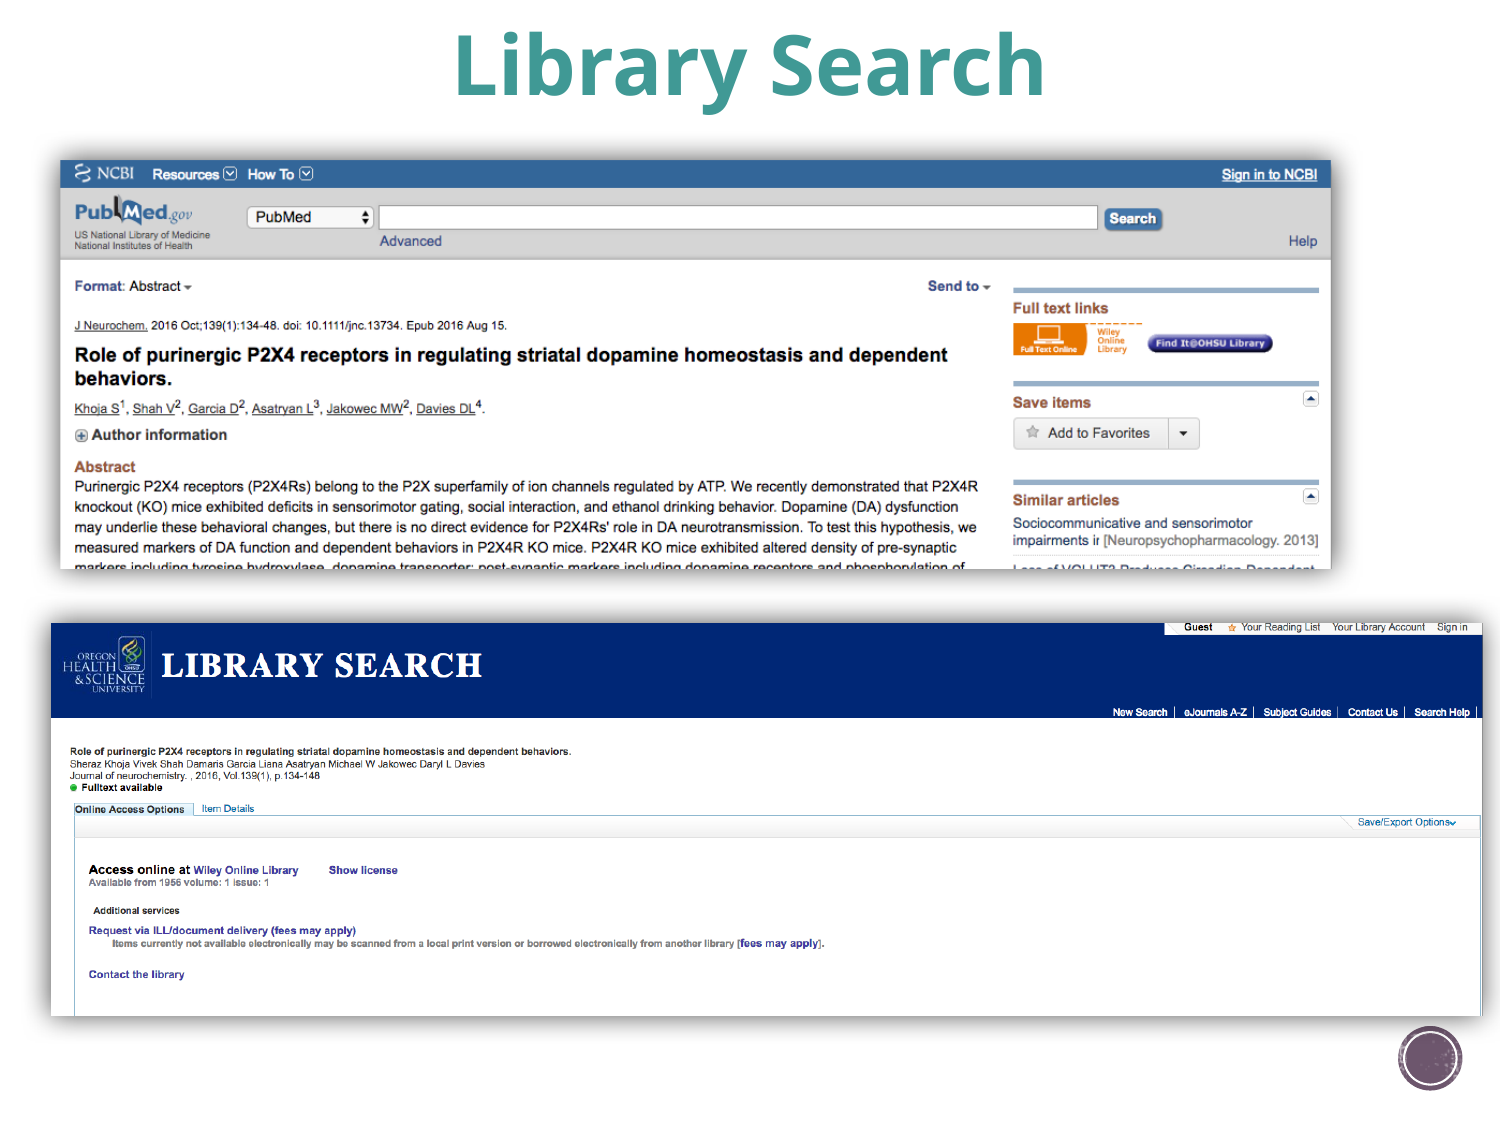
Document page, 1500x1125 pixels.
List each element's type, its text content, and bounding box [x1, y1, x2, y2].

text_box Library Search [0, 16, 1500, 161]
picture [60, 161, 1332, 569]
picture [51, 624, 1484, 1017]
